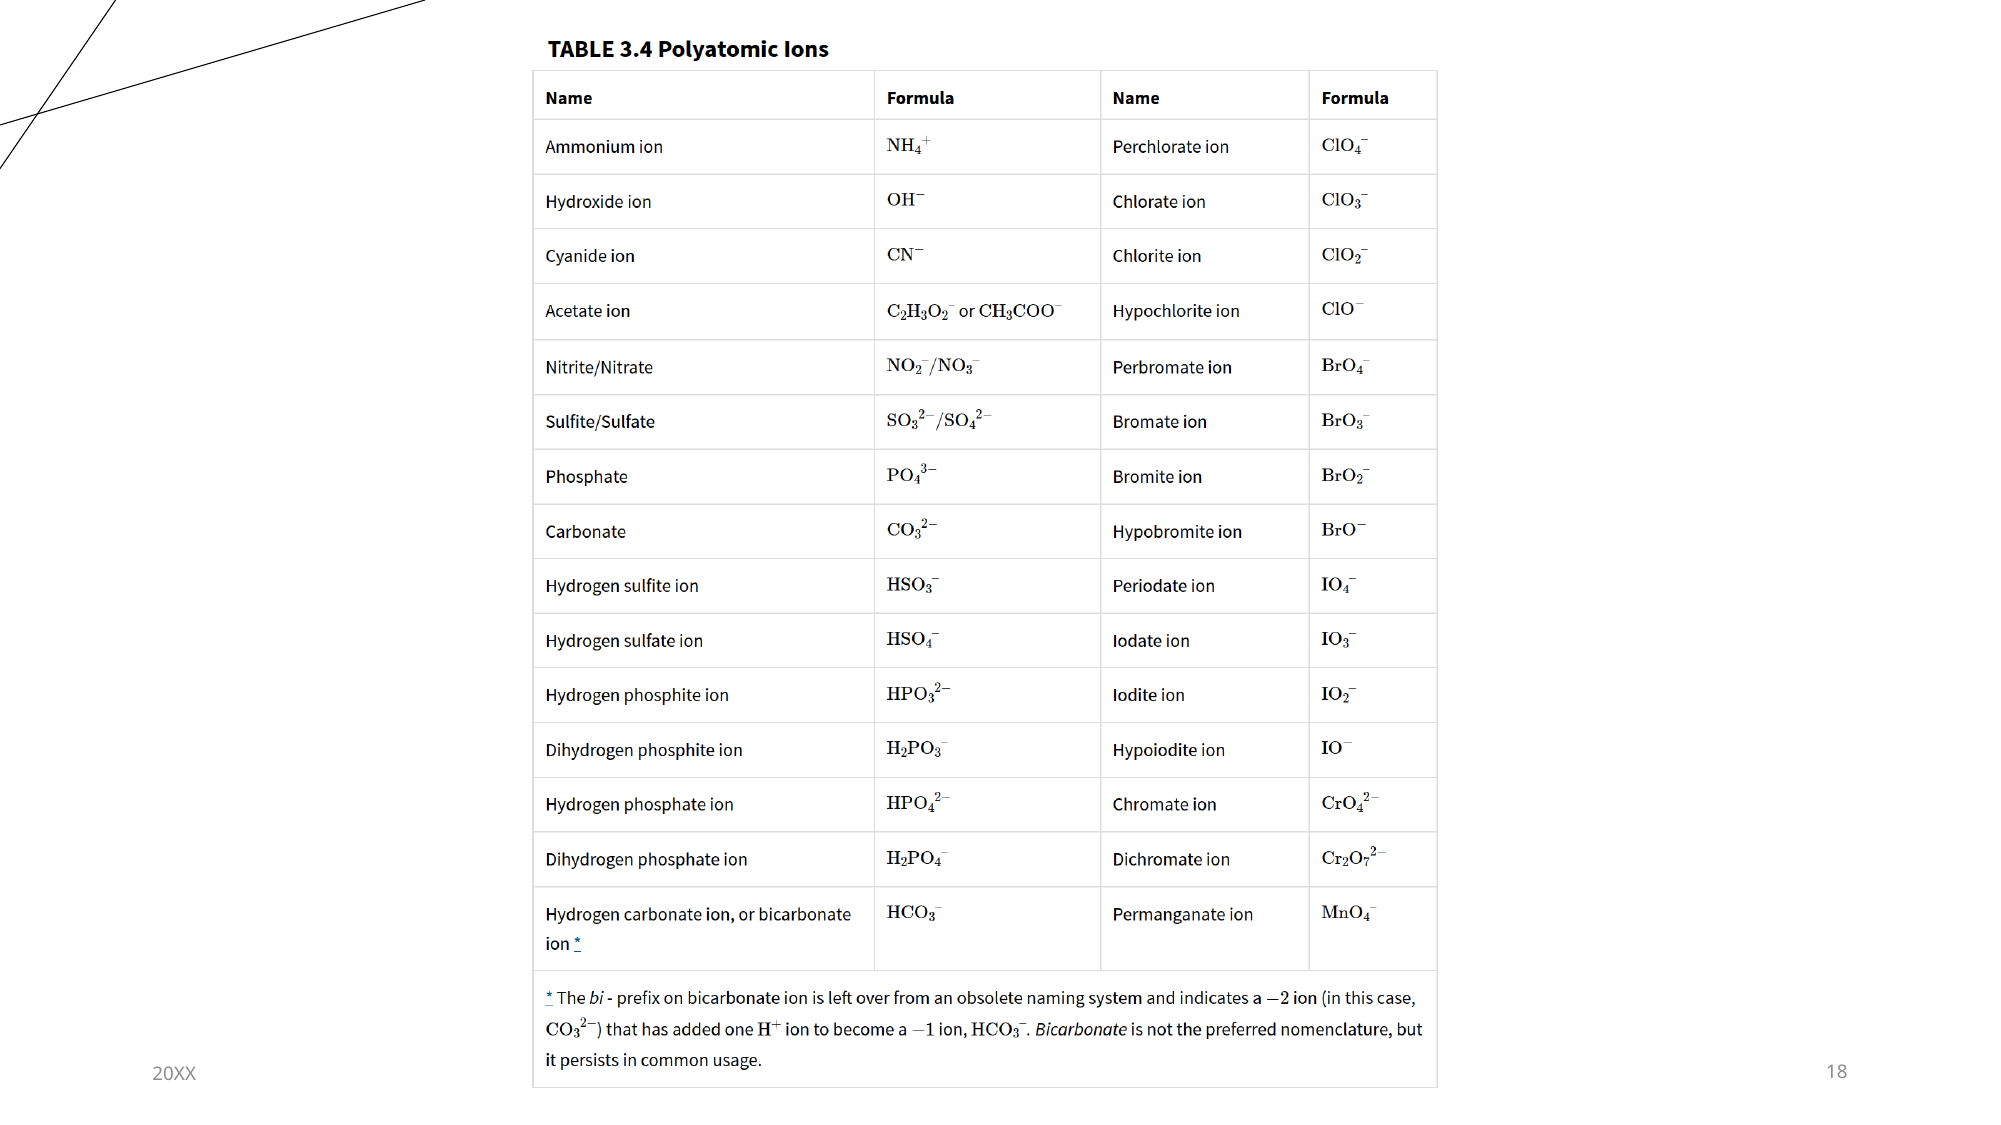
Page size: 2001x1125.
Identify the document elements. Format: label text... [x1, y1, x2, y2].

slide_number 18 [1451, 1042, 1863, 1103]
picture [522, 21, 1451, 1110]
slide_number 20XX [137, 1042, 522, 1103]
